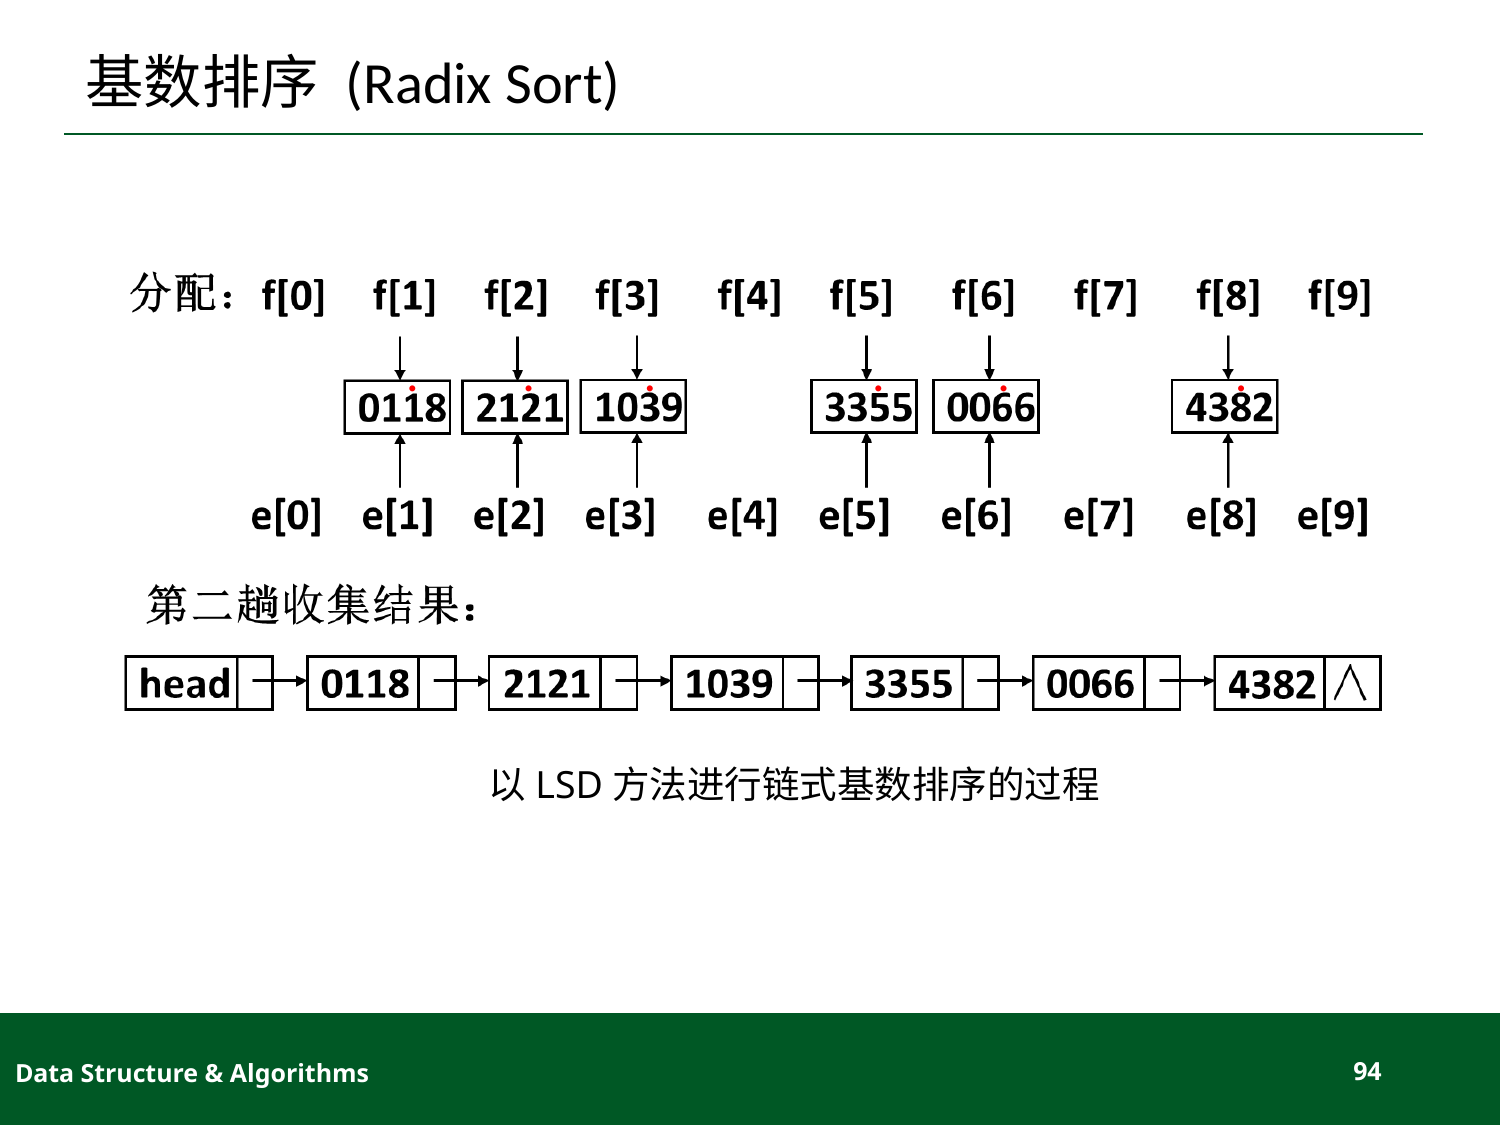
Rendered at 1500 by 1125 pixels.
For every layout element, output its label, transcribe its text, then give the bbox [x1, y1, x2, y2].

title 基数排序 (Radix Sort) [70, 34, 1430, 135]
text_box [100, 247, 1400, 737]
footer Data Structure & Algorithms [0, 1042, 507, 1103]
text_box 以LSD方法进行链式基数排序的过程 [474, 753, 1115, 814]
slide_number 94 [1059, 1042, 1397, 1103]
